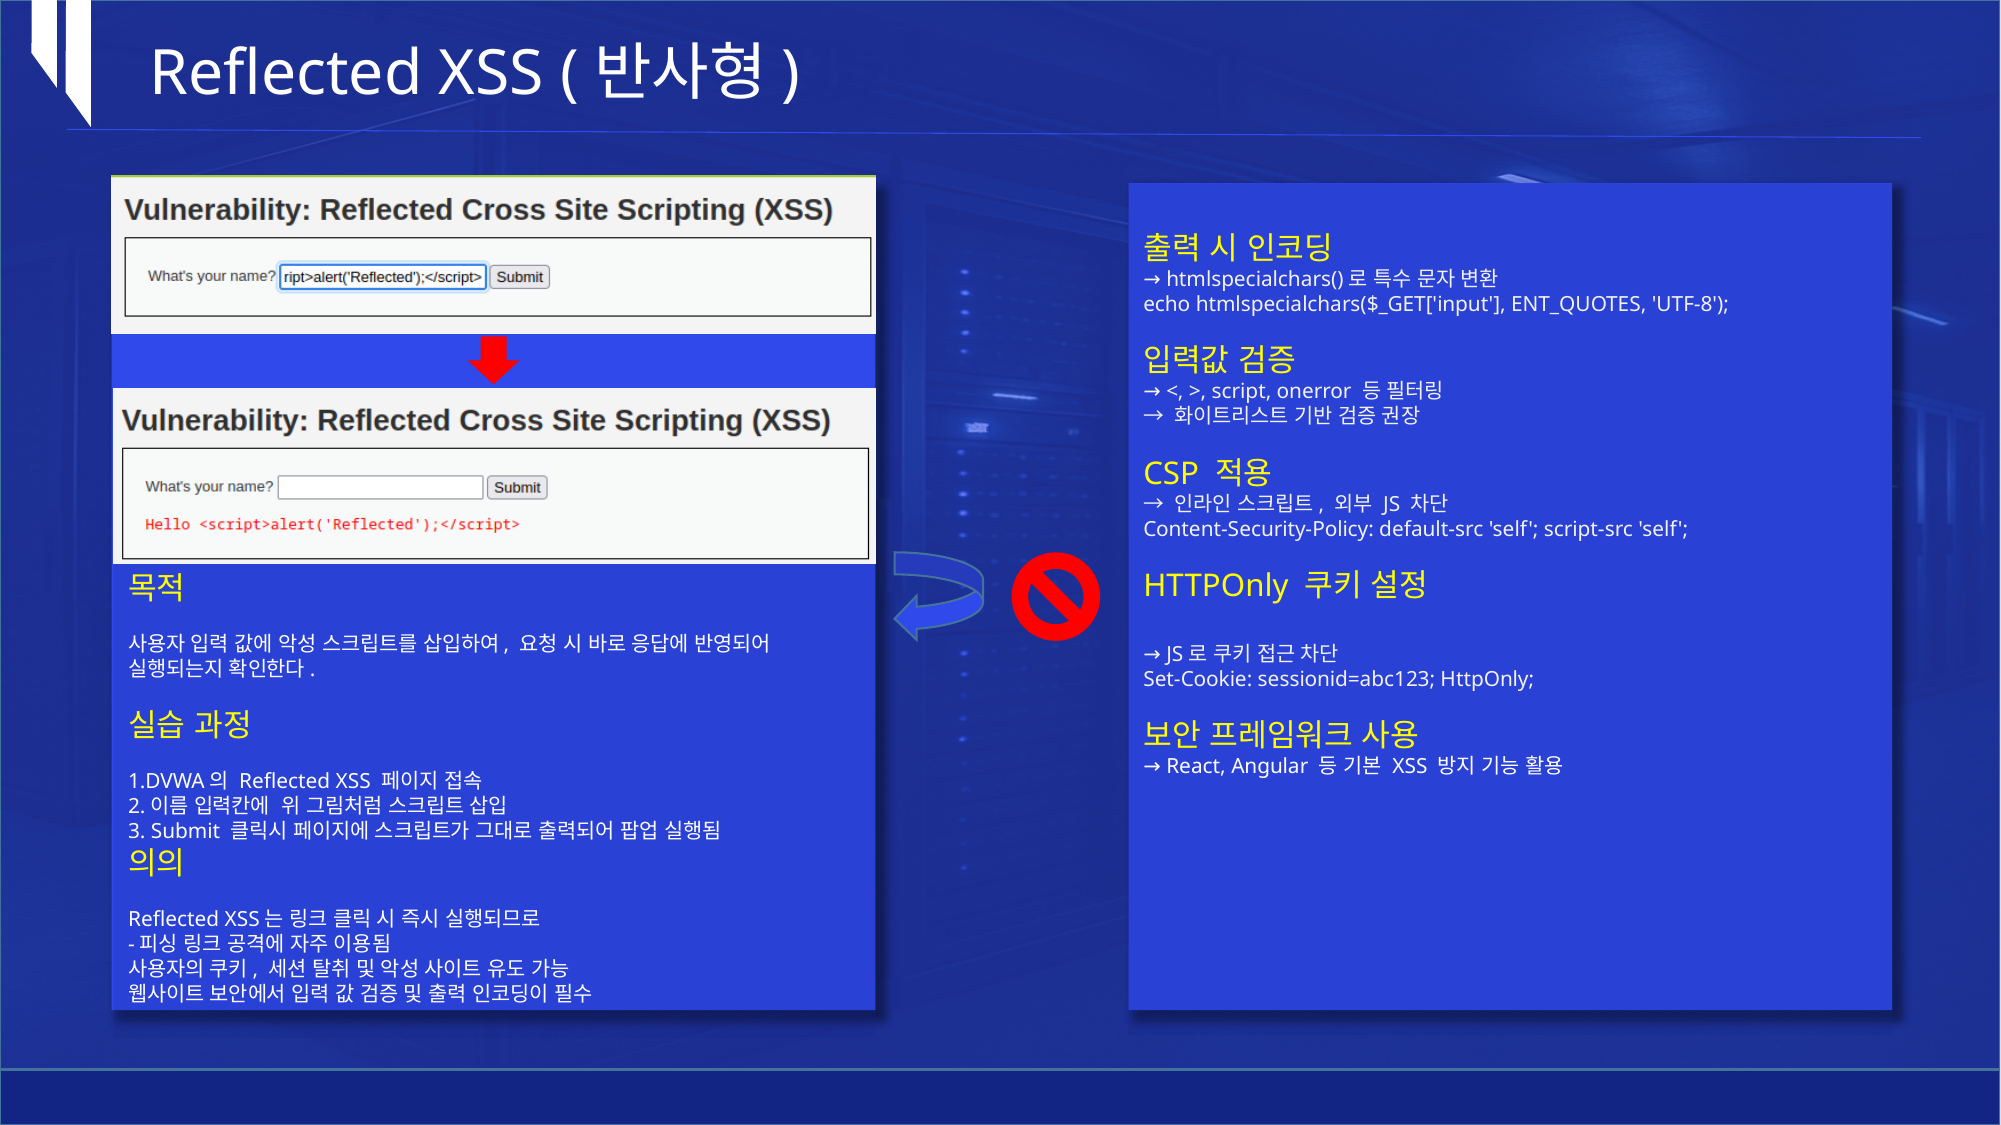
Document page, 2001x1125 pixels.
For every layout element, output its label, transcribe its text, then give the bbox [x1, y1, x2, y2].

text_box Reflected XSS (반사형) [134, 24, 965, 115]
picture [113, 388, 876, 564]
text_box 목적 사용자 입력 값에 악성 스크립트를 삽입하여, 요청 시 바로 응답에 반영되어 실행되는지 확인한다. 실습 과정 1.DVWA의 Reflected XSS 페이지 접속 2.이름 입력칸에 위 그림처럼 스크립트 삽입 3. Submit 클릭시 페이지에 스크립트가 그대로 출력되어 팝업 실행됨 의의 Reflected XSS는 링크 클릭 시 즉시 실행되므로 -피싱 링크 공격에 자주 이용됨 사용자의 쿠키, 세션 탈취 및 악성 사이트 유도 가능 웹사이트 보안에서 입력 값 검증 및 출력 인코딩이 필수 [113, 564, 876, 1038]
picture [111, 175, 876, 334]
text_box [31, 0, 57, 88]
text_box [65, 0, 91, 128]
text_box [0, 1069, 2000, 1125]
text_box [464, 335, 523, 386]
text_box [111, 334, 876, 1011]
text_box [0, 0, 2000, 1069]
text_box [1010, 551, 1102, 642]
text_box [893, 551, 985, 643]
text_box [66, 129, 1922, 138]
text_box 출력 시 인코딩 → htmlspecialchars()로 특수 문자 변환 echo htmlspecialchars($_GET['input'], ENT_QUOTES, 'UTF-8'); 입력값 검증 → <, >, script, onerror 등 필터링 → 화이트리스트 기반 검증 권장 CSP 적용 → 인라인 스크립트, 외부 JS 차단 Content-Security-Policy: default-src 'self'; script-src 'self'; HTTPOnly 쿠키 설정 → JS로 쿠키 접근 차단 Set-Cookie: sessionid=abc123; HttpOnly; 보안 프레임워크 사용 → React, Angular 등 기본 XSS 방지 기능 활용 [1128, 183, 1893, 1035]
